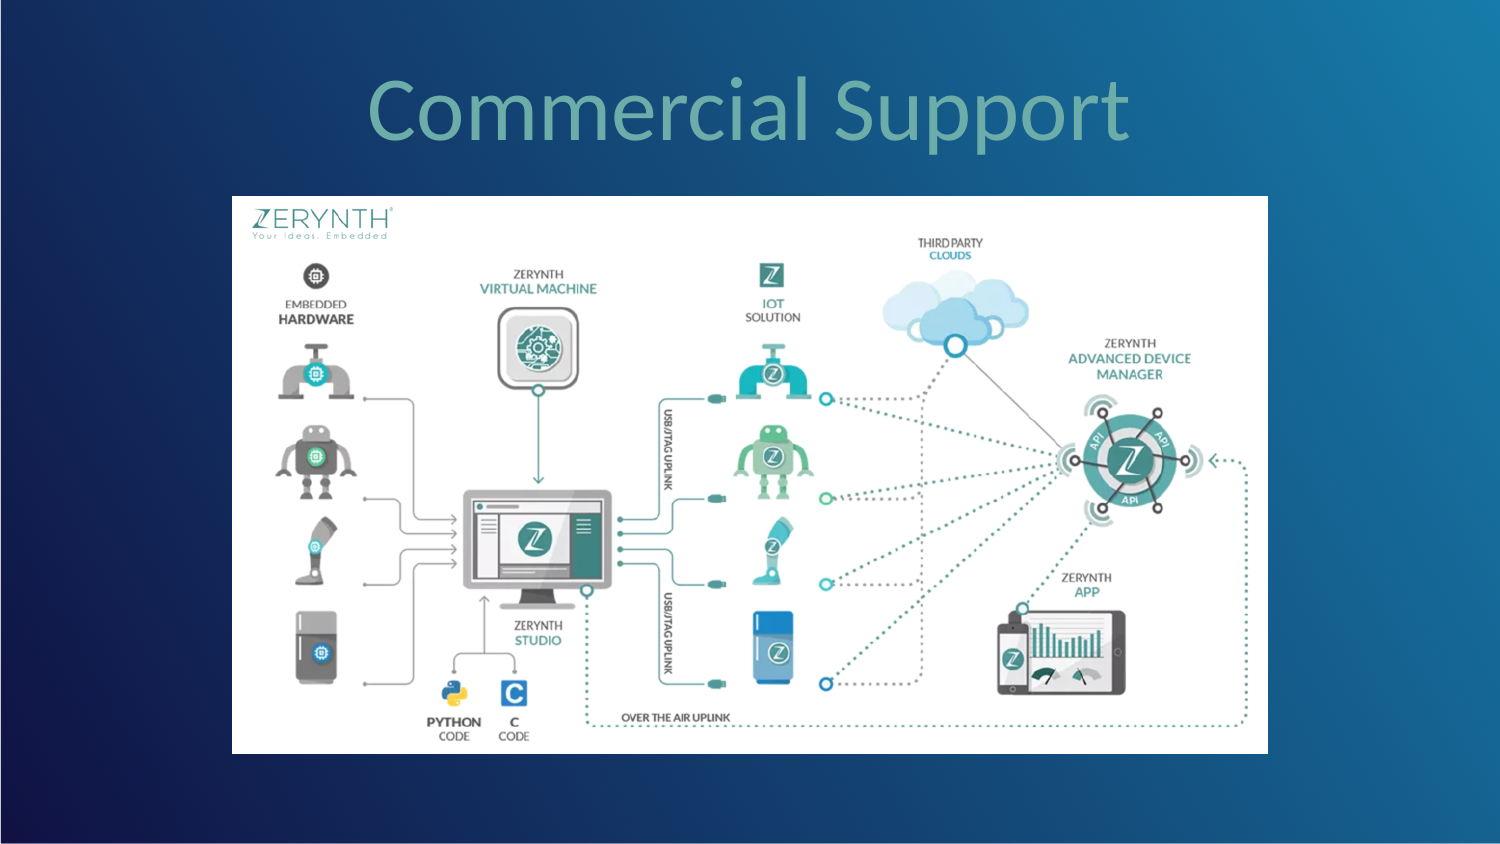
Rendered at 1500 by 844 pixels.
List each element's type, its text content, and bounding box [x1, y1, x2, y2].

picture [0, 0, 1500, 844]
title Commercial Support [75, 33, 1425, 175]
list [74, 196, 1426, 754]
